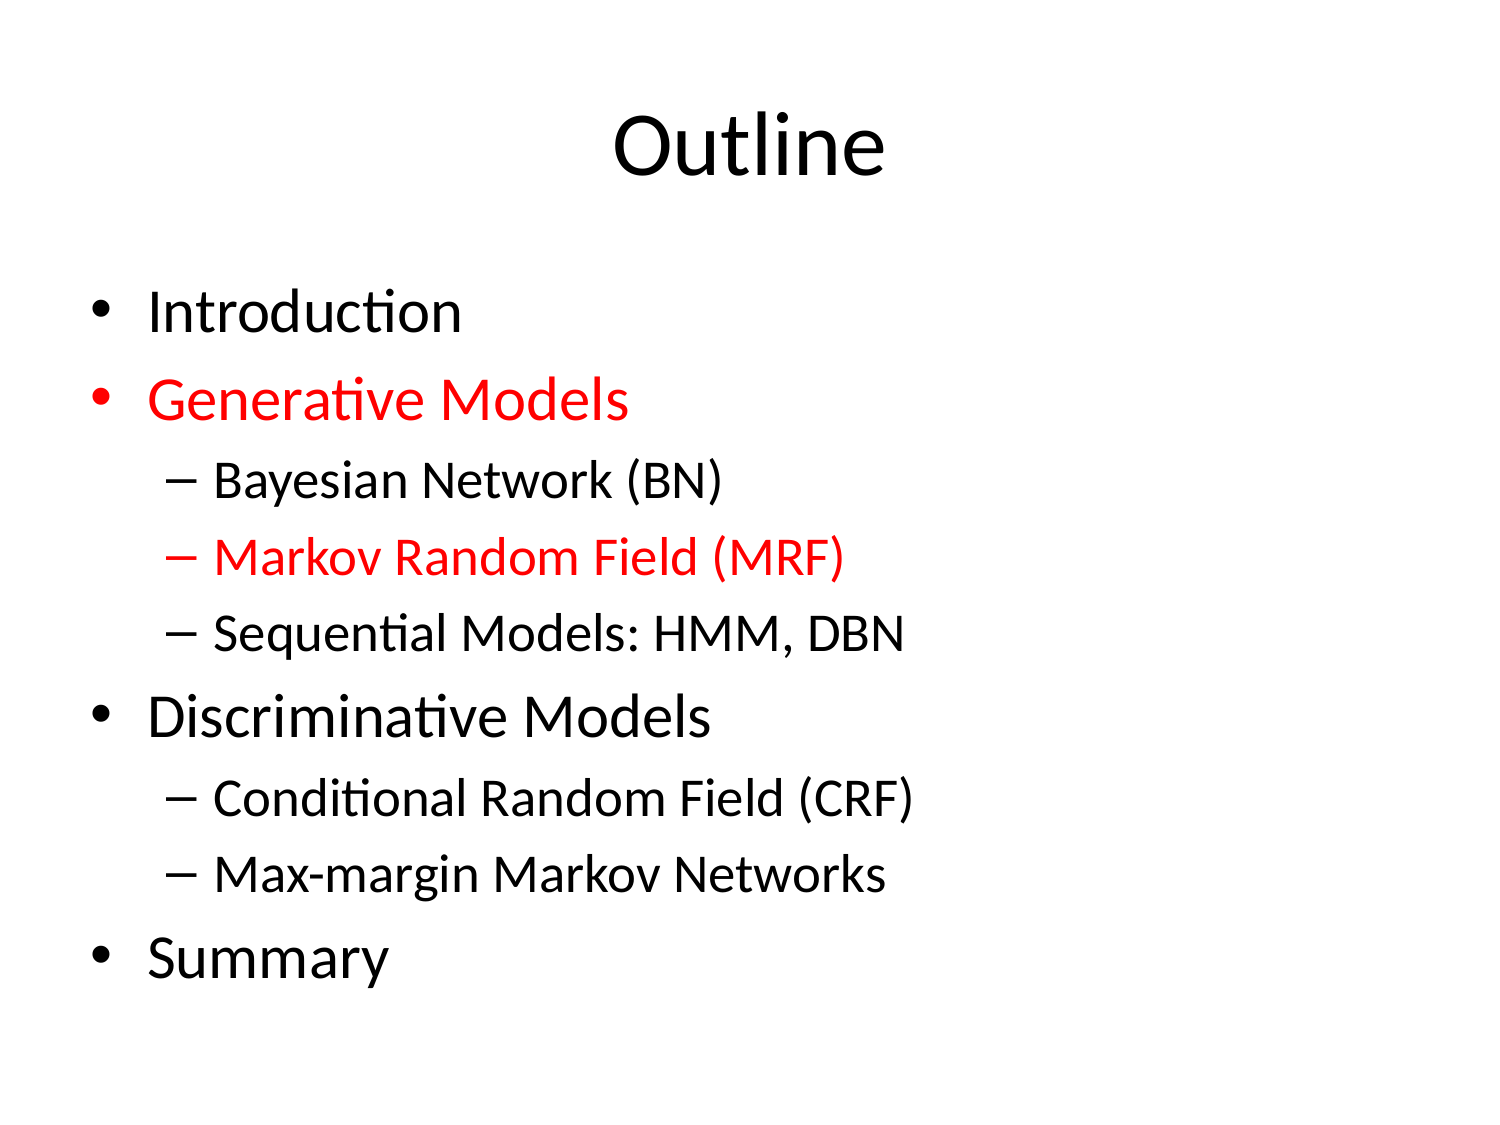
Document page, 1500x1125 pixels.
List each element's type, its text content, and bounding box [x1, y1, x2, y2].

list Introduction Generative Models Bayesian Network (BN) Markov Random Field (MRF) Sequential Models: HMM, DBN Discriminative Models Conditional Random Field (CRF) Max-margin Markov Networks Summary [75, 262, 1425, 1005]
title Outline [75, 45, 1425, 233]
